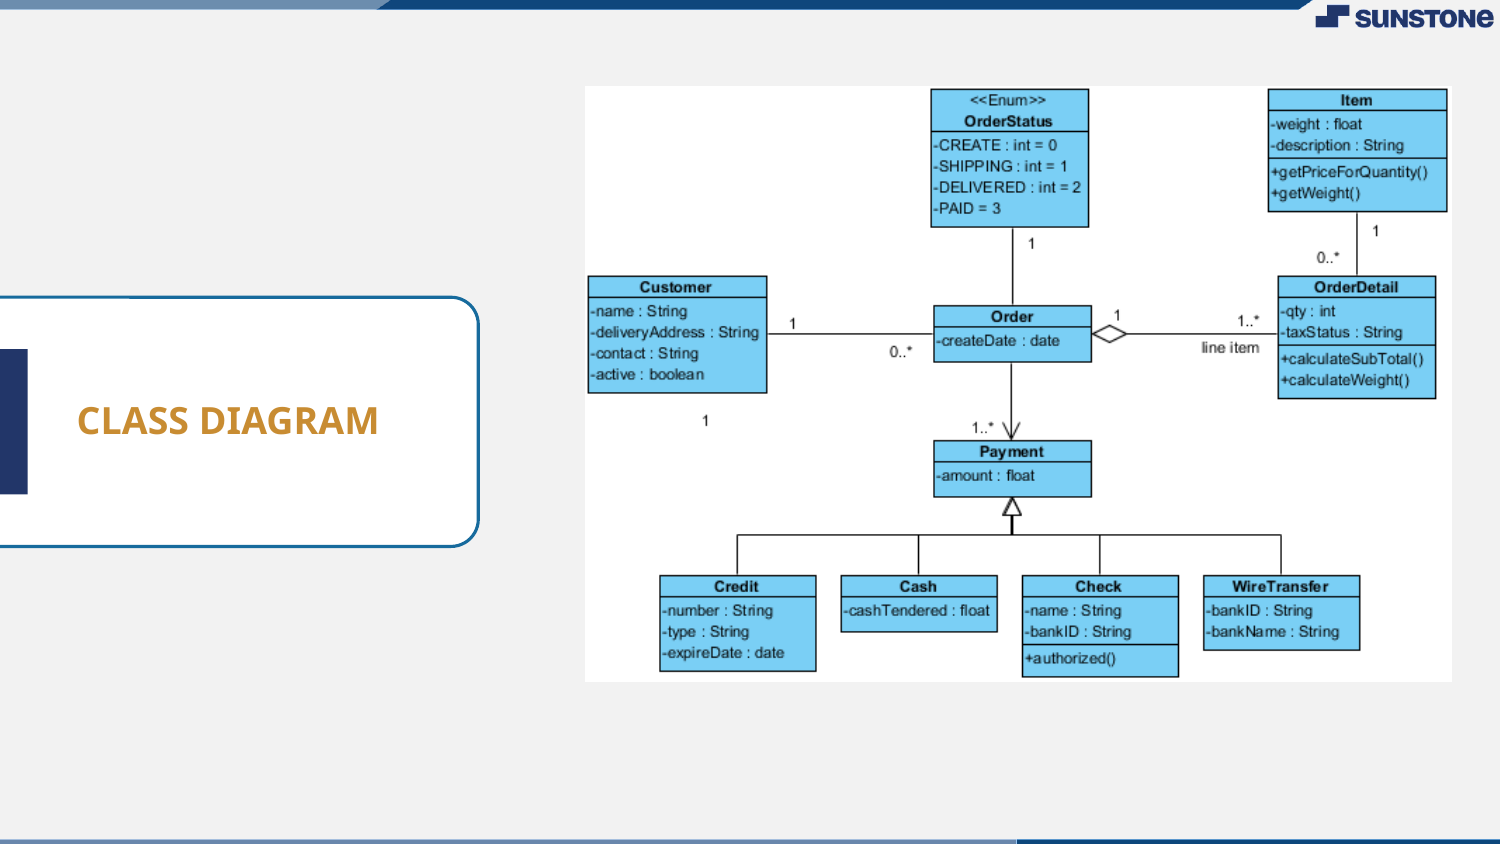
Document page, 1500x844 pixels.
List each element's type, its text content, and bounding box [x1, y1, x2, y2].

title CLASS DIAGRAM [61, 354, 414, 490]
picture [0, 0, 1500, 844]
